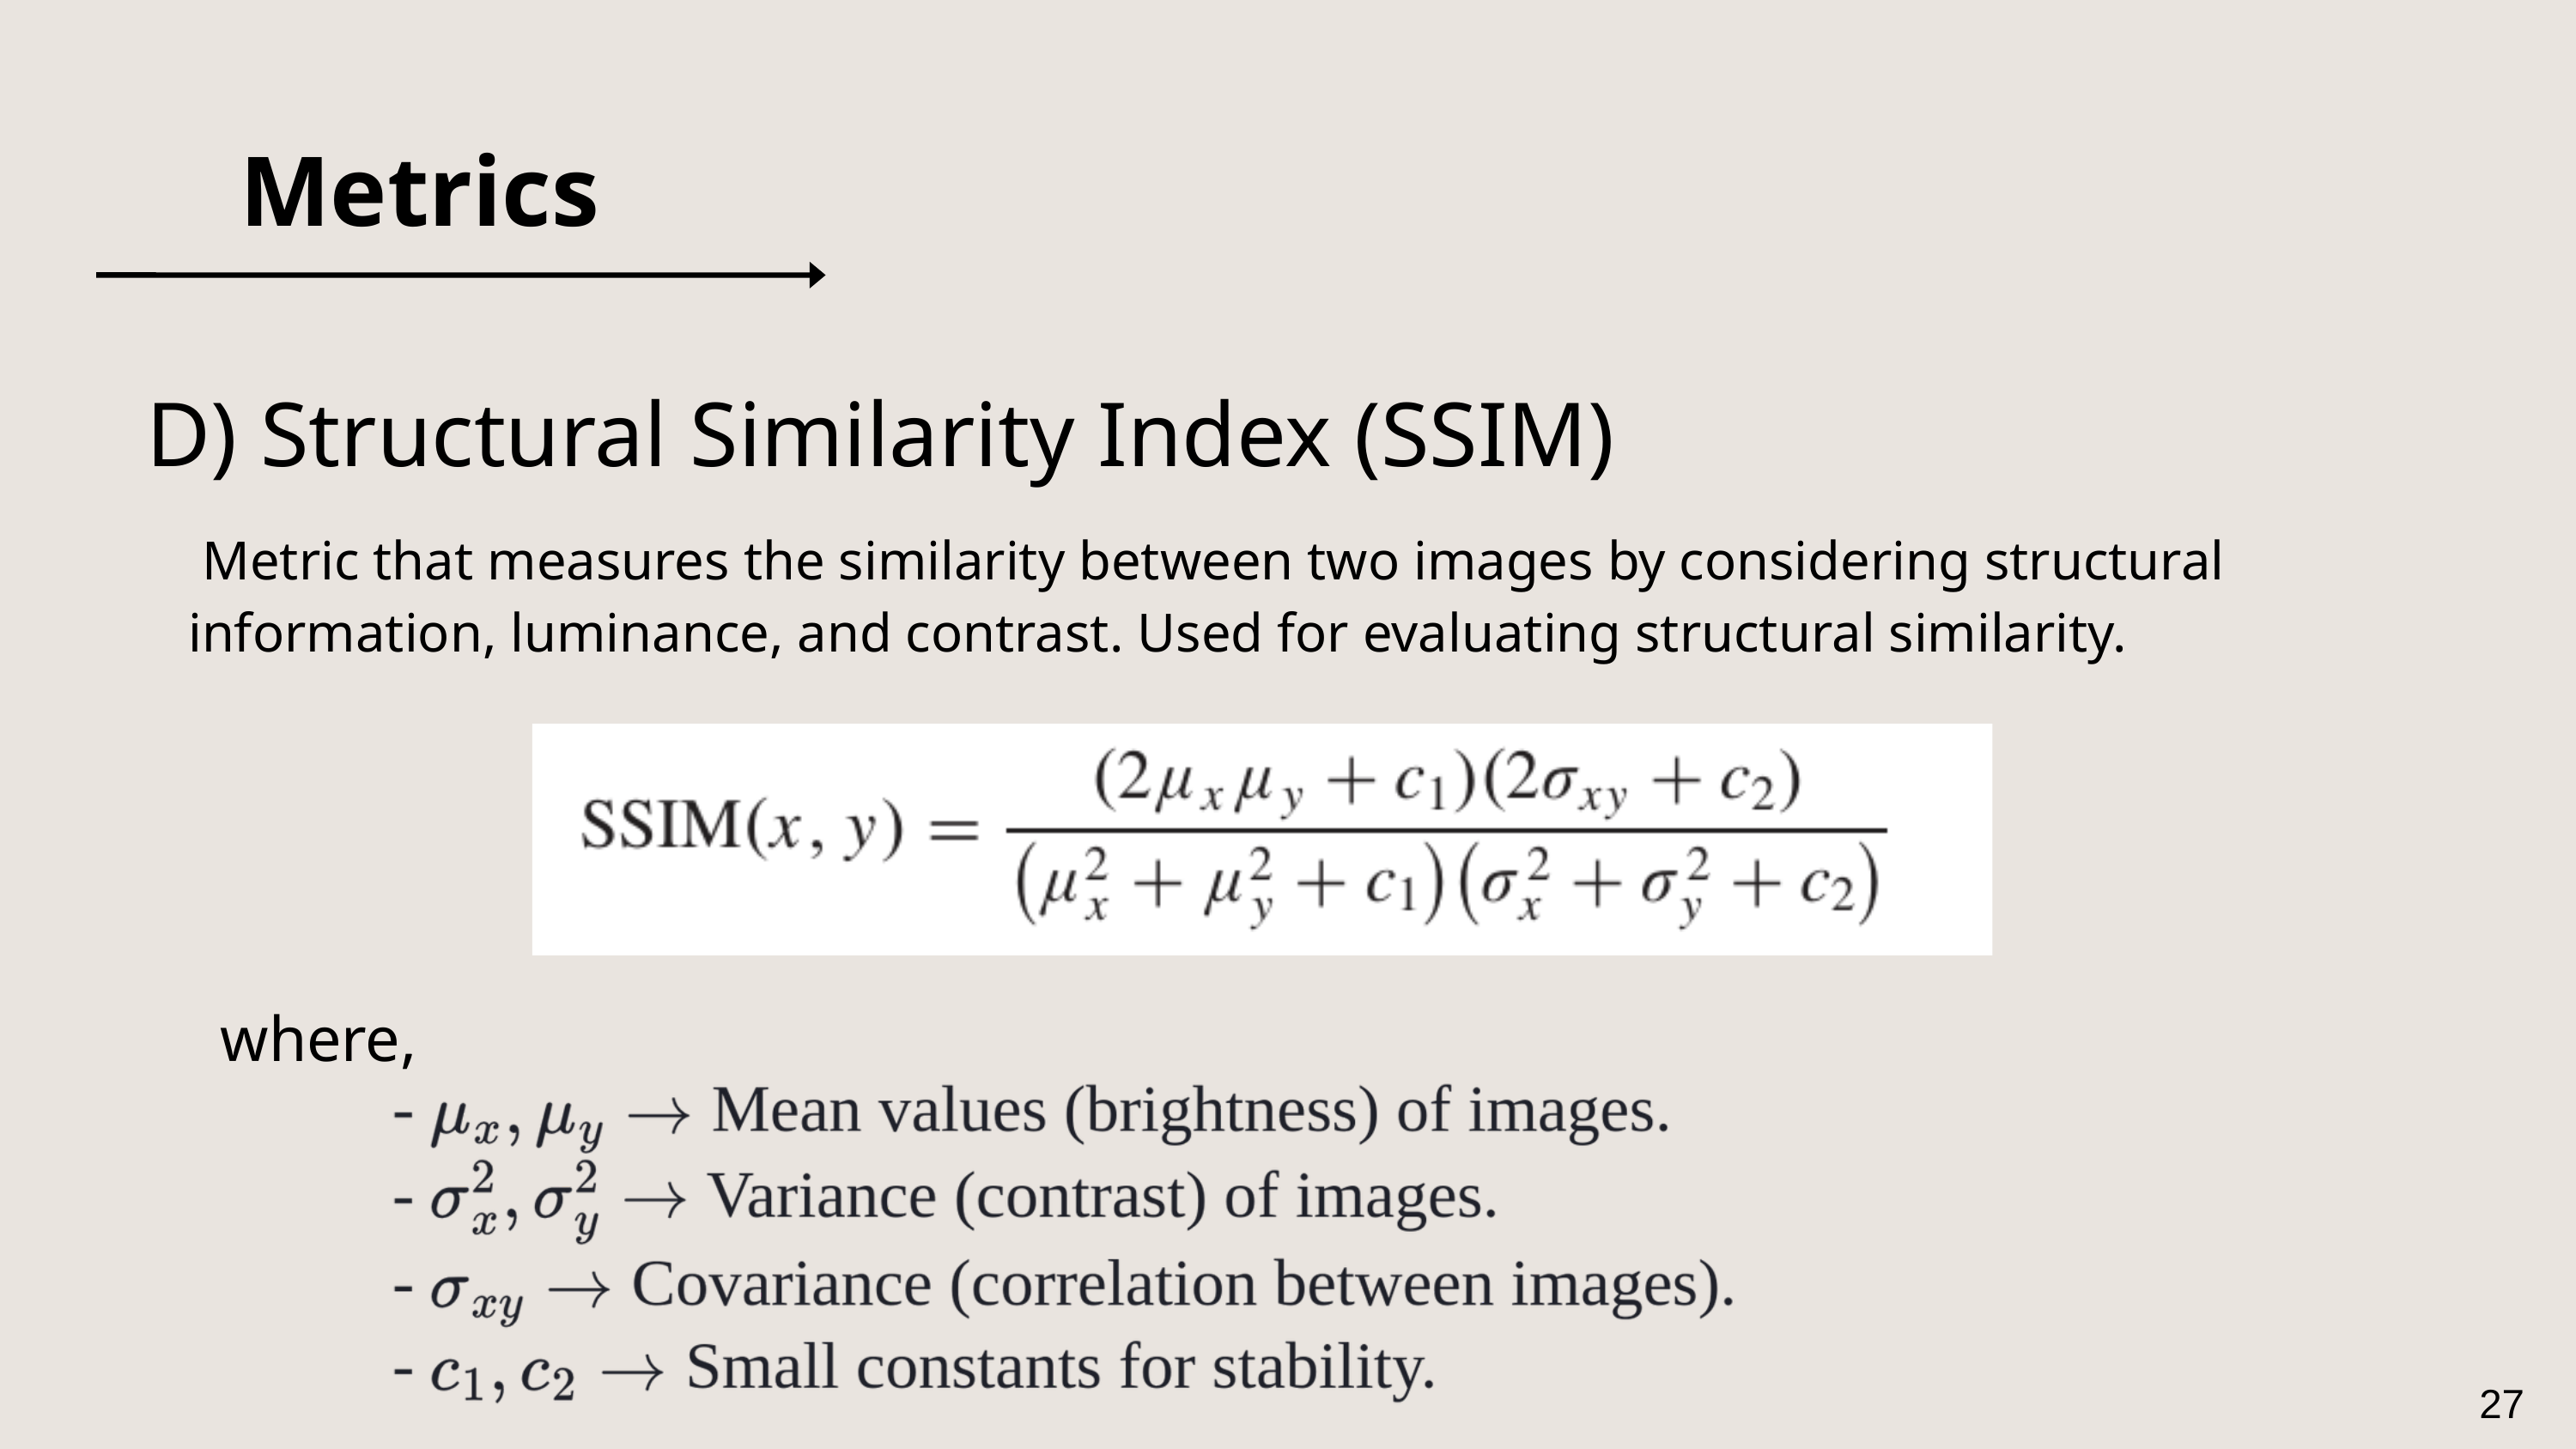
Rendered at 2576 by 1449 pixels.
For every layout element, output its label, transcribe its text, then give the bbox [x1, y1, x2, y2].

text_box where, [219, 1011, 434, 1136]
text_box Metric that measures the similarity between two images by considering structural information, luminance, and contrast. Used for evaluating structural similarity. [188, 518, 2521, 663]
text_box [532, 724, 1993, 955]
text_box [326, 1058, 1801, 1419]
text_box 27 [2479, 1369, 2525, 1427]
text_box D) Structural Similarity Index (SSIM) [0, 396, 1761, 485]
text_box [96, 266, 826, 284]
text_box Metrics [240, 149, 1392, 246]
